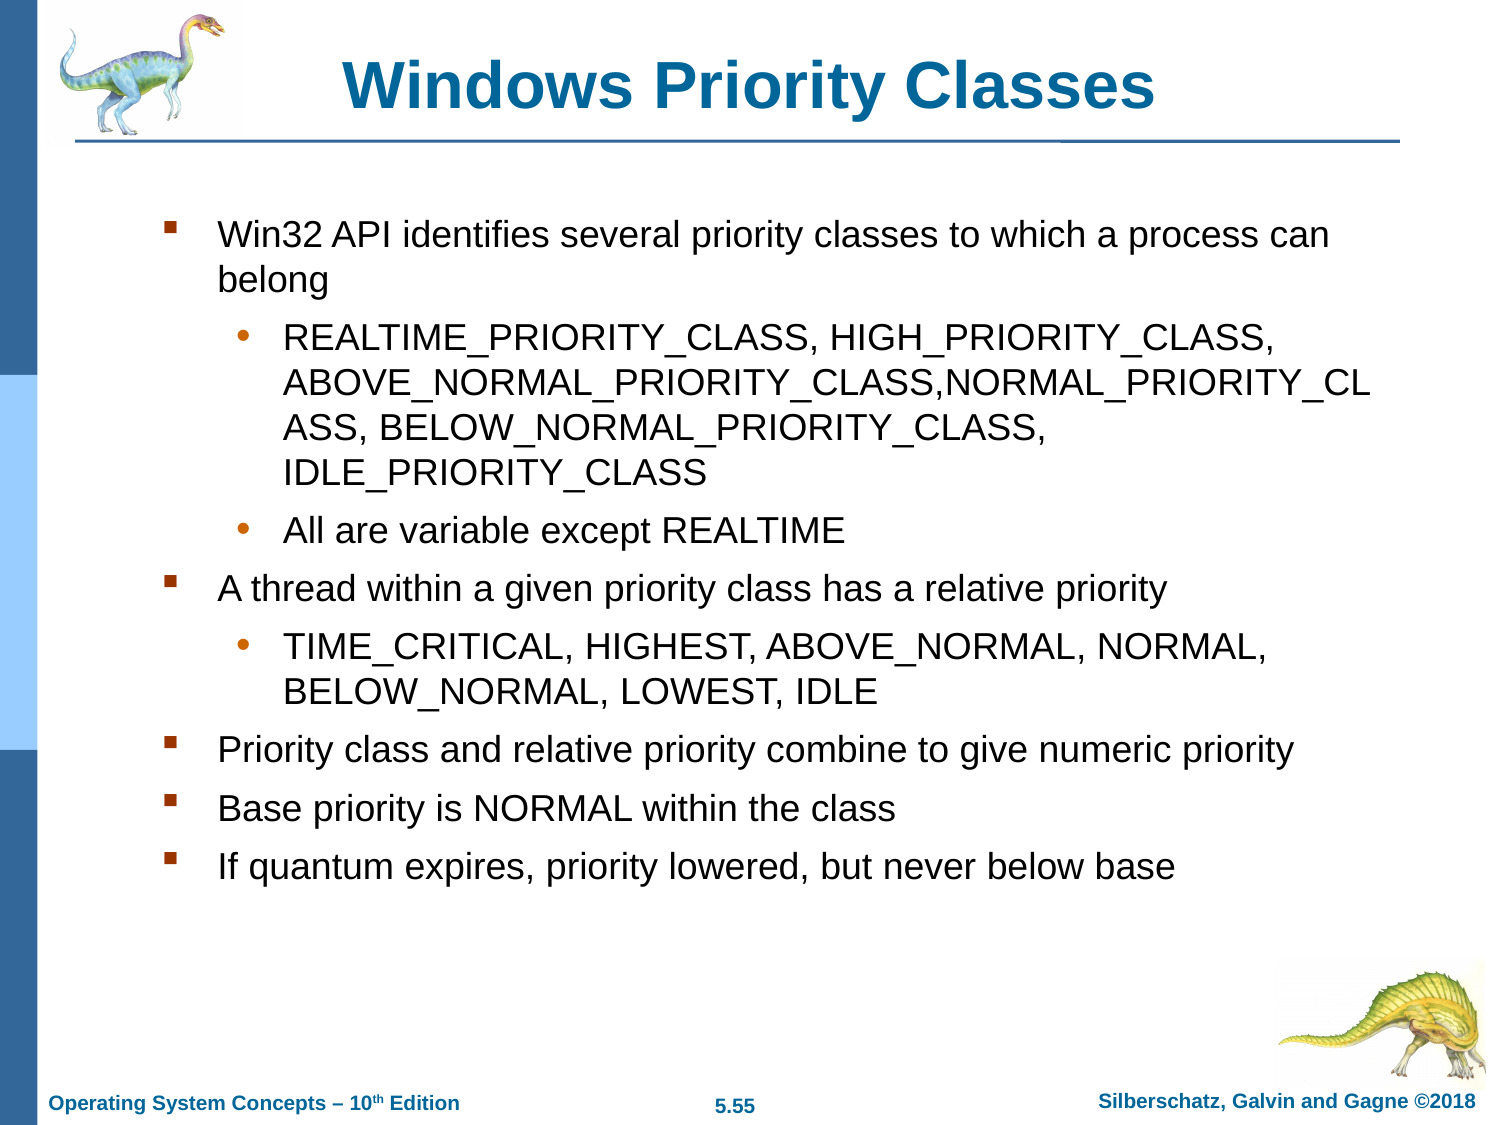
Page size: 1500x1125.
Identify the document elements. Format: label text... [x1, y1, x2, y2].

title Windows Priority Classes [75, 35, 1425, 130]
picture [1275, 959, 1486, 1090]
picture [46, 0, 243, 149]
list Win32 API identifies several priority classes to which a process can belong REALTIME_PRIORITY_CLASS, HIGH_PRIORITY_CLASS, ABOVE_NORMAL_PRIORITY_CLASS,NORMAL_PRIORITY_CLASS, BELOW_NORMAL_PRIORITY_CLASS, IDLE_PRIORITY_CLASS All are variable except REALTIME A thread within a given priority class has a relative priority TIME_CRITICAL, HIGHEST, ABOVE_NORMAL, NORMAL, BELOW_NORMAL, LOWEST, IDLE Priority class and relative priority combine to give numeric priority Base priority is NORMAL within the class If quantum expires, priority lowered, but never below base [146, 202, 1402, 946]
